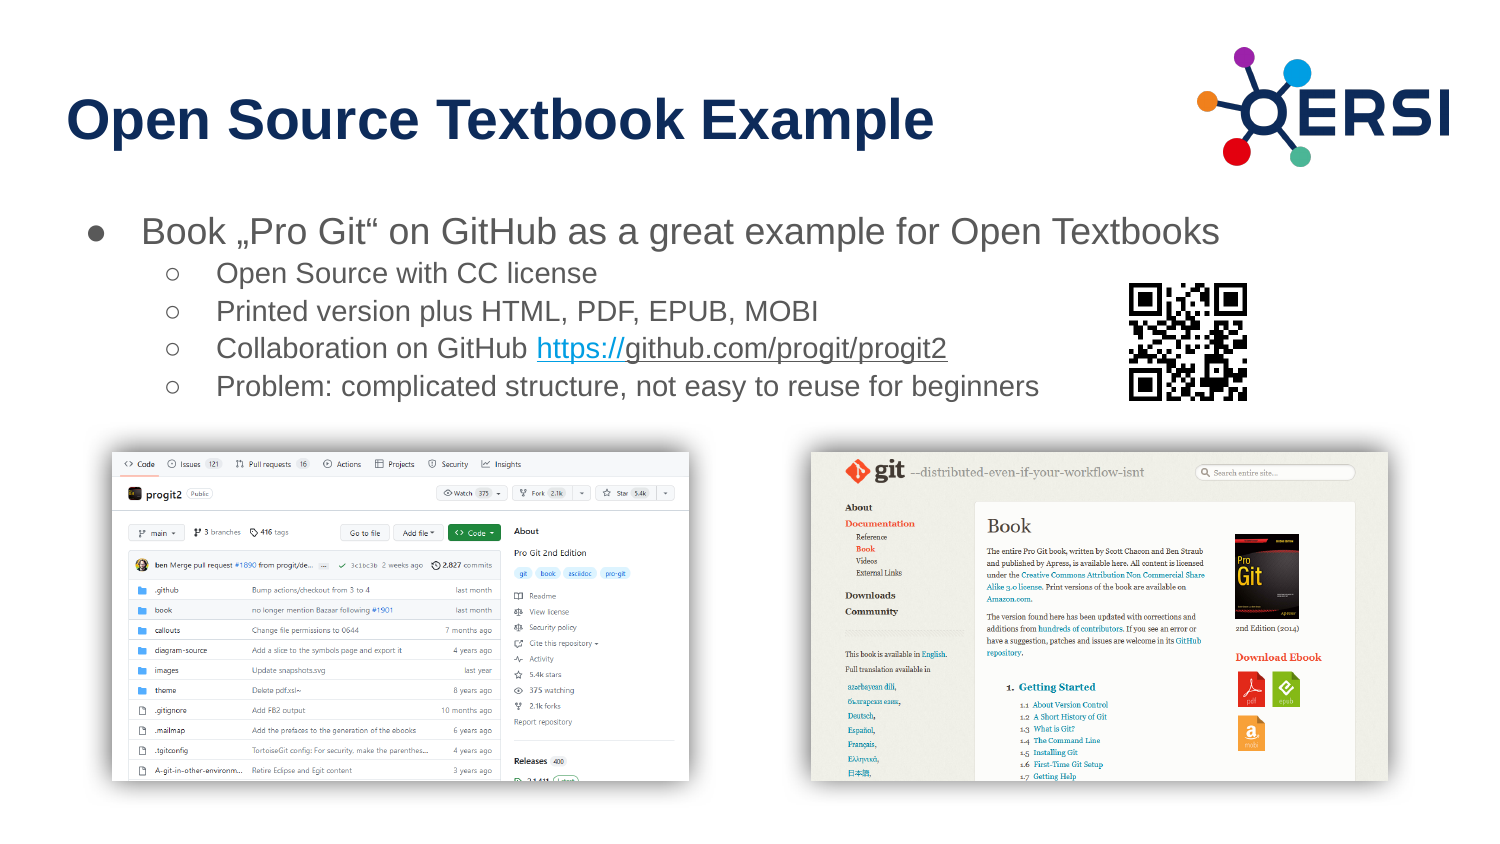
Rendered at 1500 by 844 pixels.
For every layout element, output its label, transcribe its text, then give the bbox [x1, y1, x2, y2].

list Book „Pro Git“ on GitHub as a great example for Open Textbooks Open Source with CC license Printed version plus HTML, PDF, EPUB, MOBI Collaboration on GitHub https://github.com/progit/progit2 Problem: complicated structure, not easy to reuse for beginners [51, 189, 1449, 750]
picture [1196, 46, 1450, 168]
picture [811, 451, 1388, 781]
title Open Source Textbook Example [51, 72, 1191, 167]
picture [112, 451, 689, 781]
picture [1108, 263, 1267, 422]
